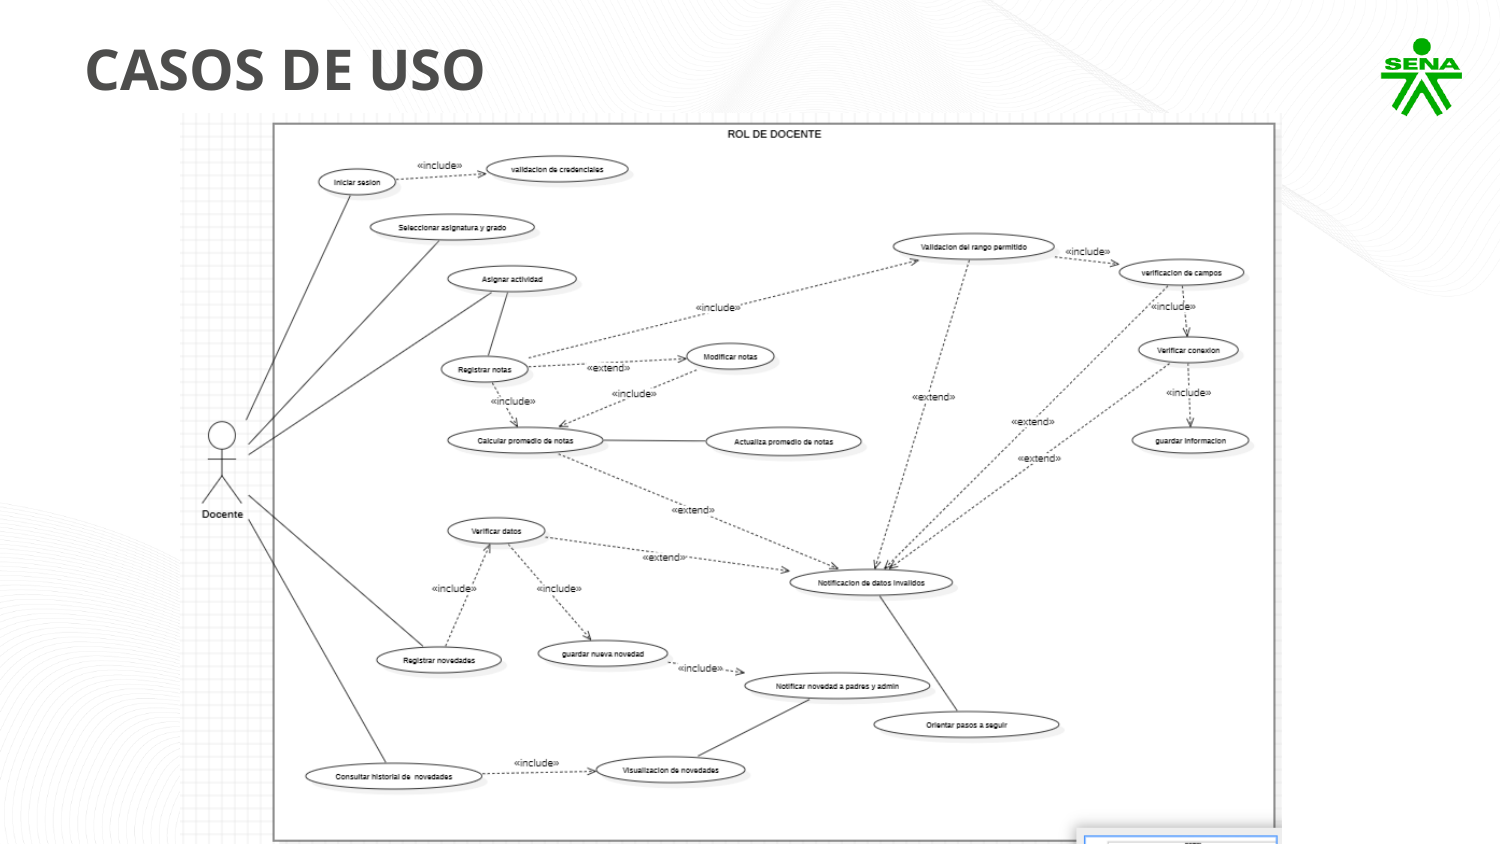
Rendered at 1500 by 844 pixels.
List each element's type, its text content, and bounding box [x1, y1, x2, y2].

text_box CASOS DE USO [73, 36, 1282, 128]
picture [0, 0, 1500, 844]
